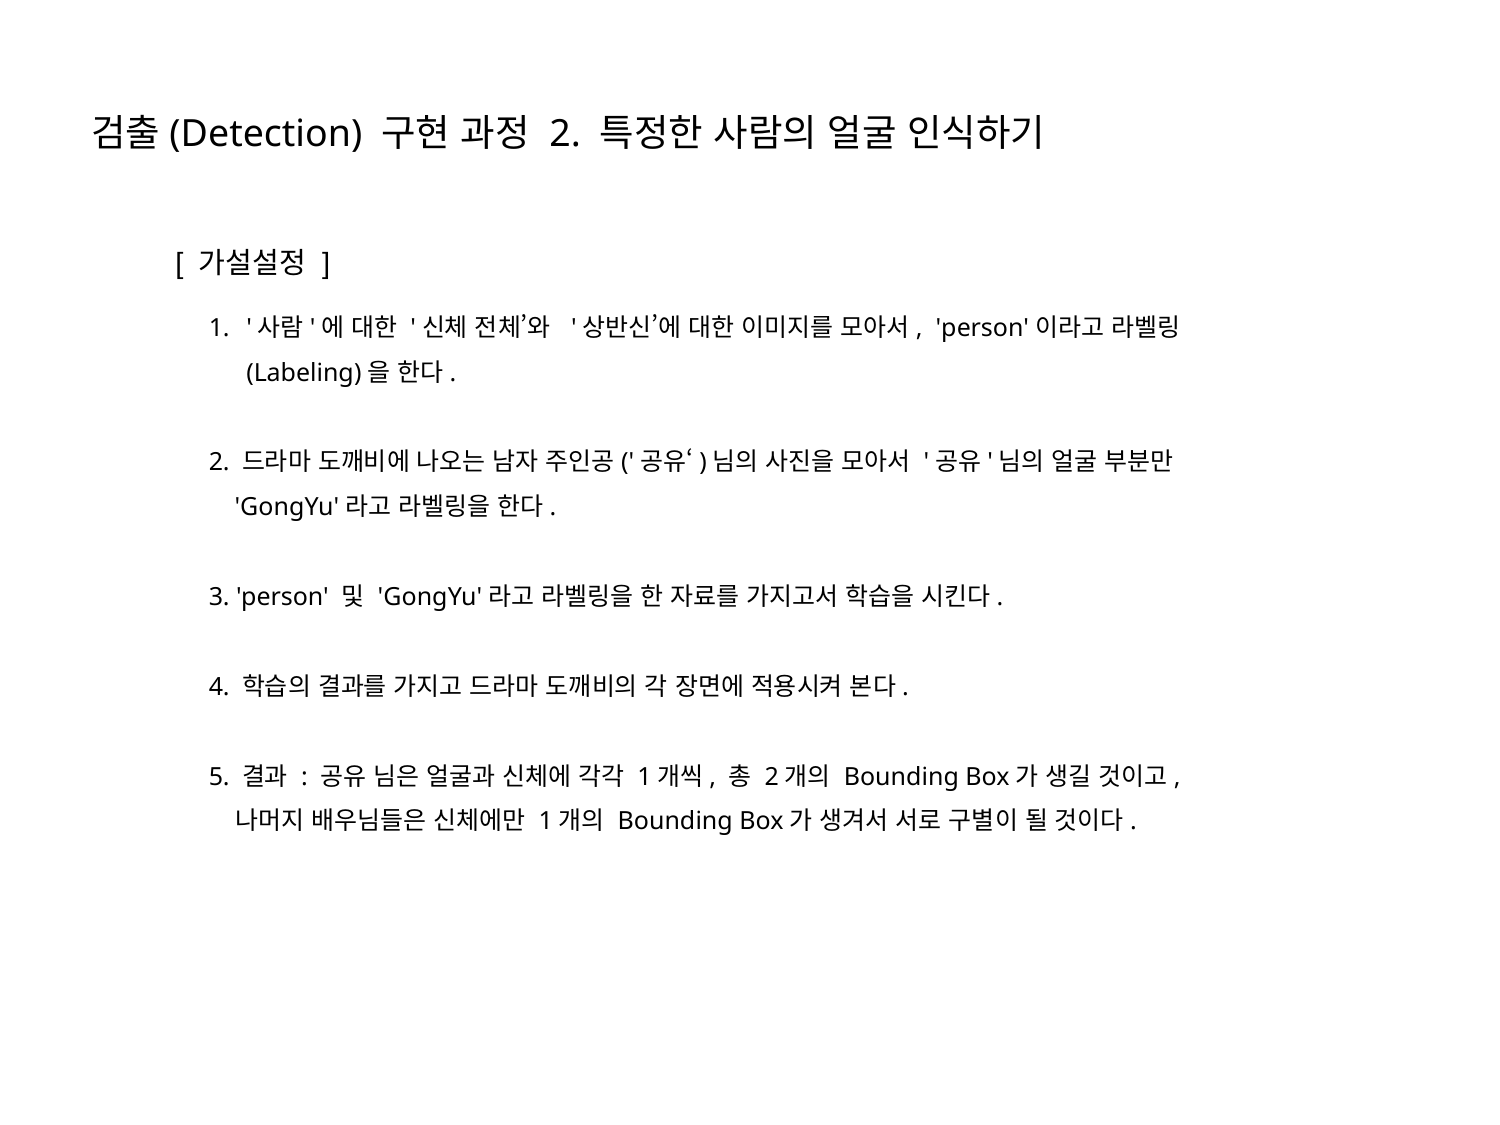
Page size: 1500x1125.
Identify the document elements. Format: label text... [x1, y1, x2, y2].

text_box [ 가설설정 ] [160, 219, 1341, 288]
text_box 검출(Detection) 구현 과정 2. 특정한 사람의 얼굴 인식하기 [76, 101, 1152, 162]
text_box '사람'에 대한 '신체 전체’와 '상반신’에 대한 이미지를 모아서, 'person'이라고 라벨링 (Labeling)을 한다. ​ 2. 드라마 도깨비에 나오는 남자 주인공('공유‘)님의 사진을 모아서 '공유'님의 얼굴 부분만 'GongYu'라고 라벨링을 한다.​ 3. 'person' 및 'GongYu'라고 라벨링을 한 자료를 가지고서 학습을 시킨다.​ 4. 학습의 결과를 가지고 드라마 도깨비의 각 장면에 적용시켜 본다.​ 5. 결과 : 공유 님은 얼굴과 신체에 각각 1개씩, 총 2개의 Bounding Box가 생길 것이고, 나머지 배우님들은 신체에만 1개의 Bounding Box가 생겨서 서로 구별이 될 것이다. [193, 288, 1235, 843]
